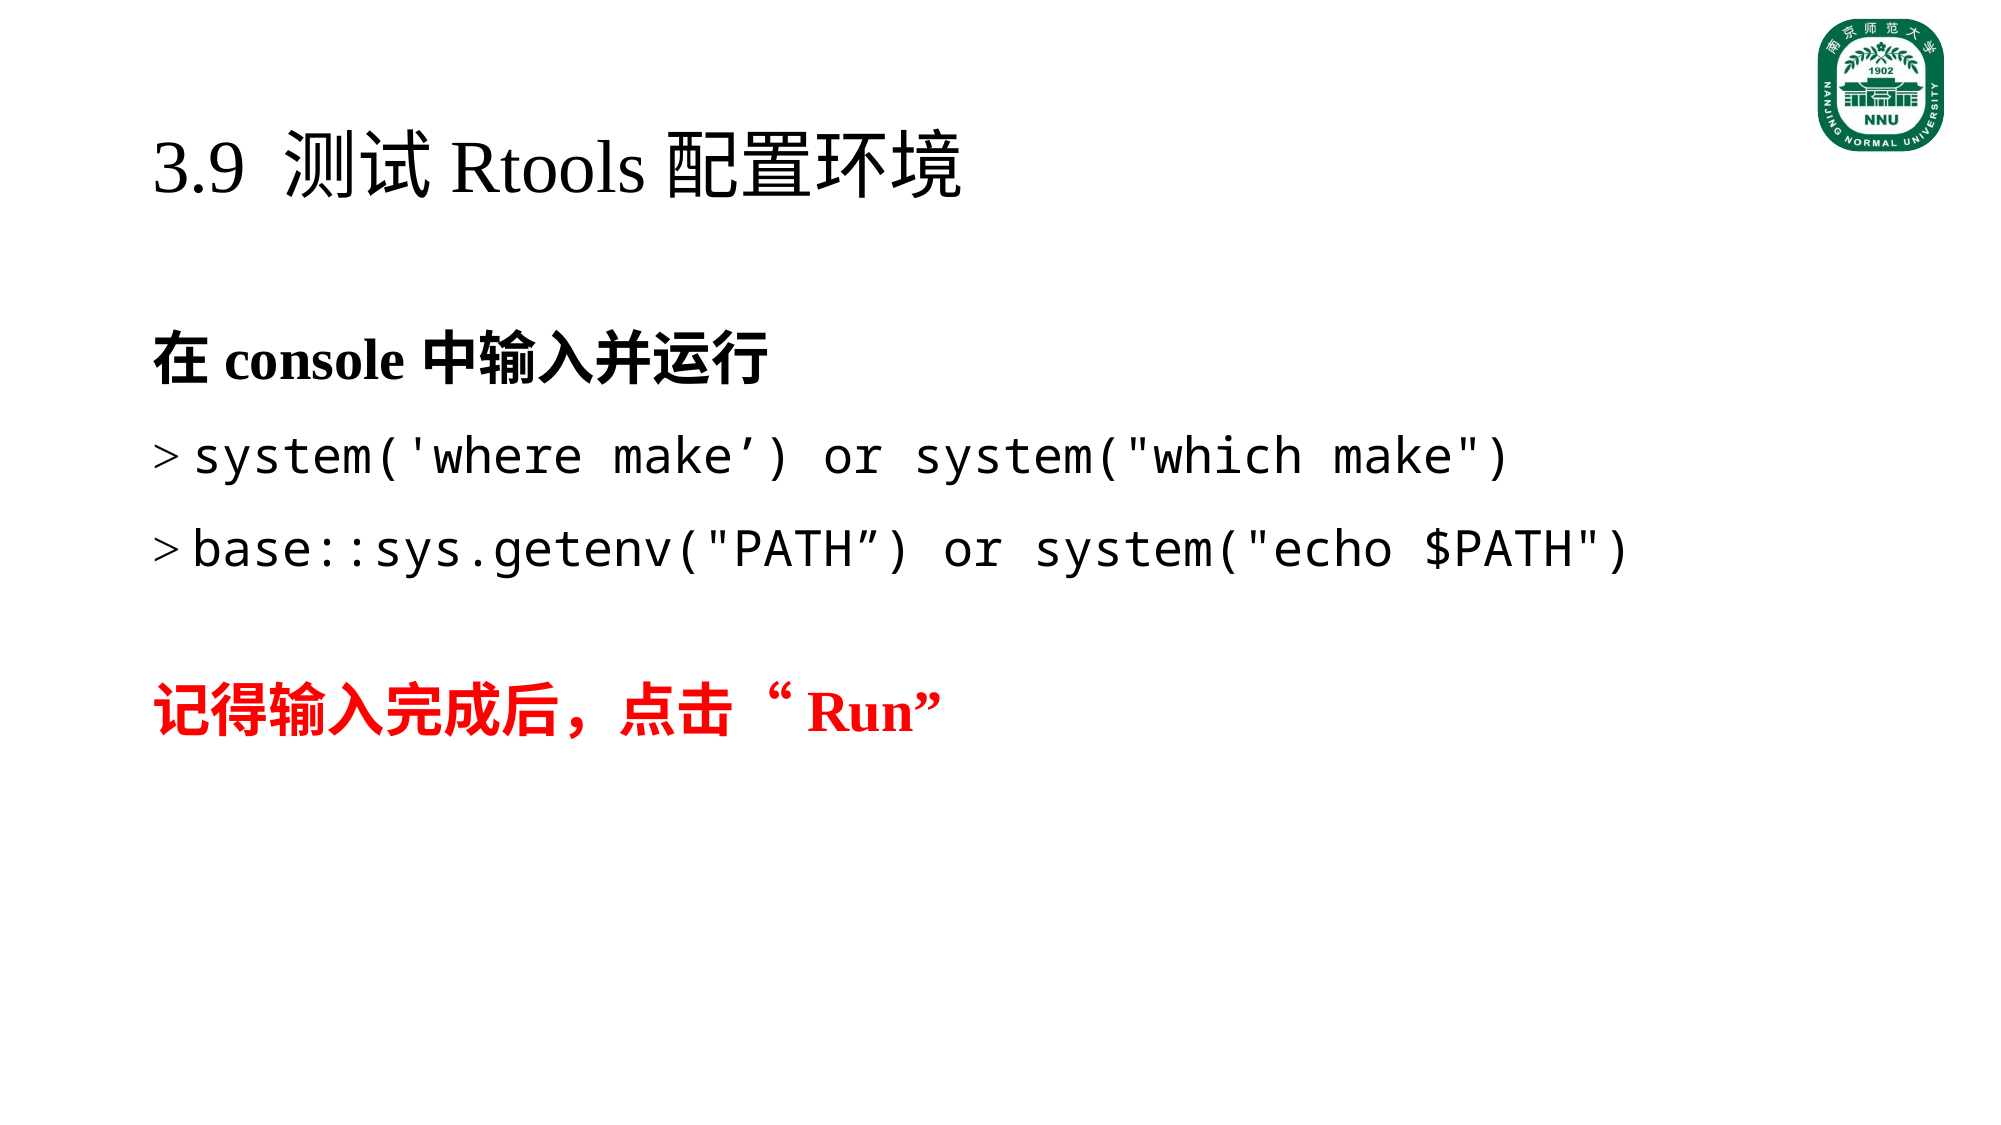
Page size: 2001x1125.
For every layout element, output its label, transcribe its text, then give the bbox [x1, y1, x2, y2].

list 在console中输入并运行 > system('where make’) or system("which make") > base::sys.getenv("PATH”) or system("echo $PATH") 记得输入完成后，点击“Run” [137, 299, 1863, 1014]
title 3.9 测试Rtools配置环境 [137, 59, 1863, 278]
picture [1817, 18, 1944, 152]
